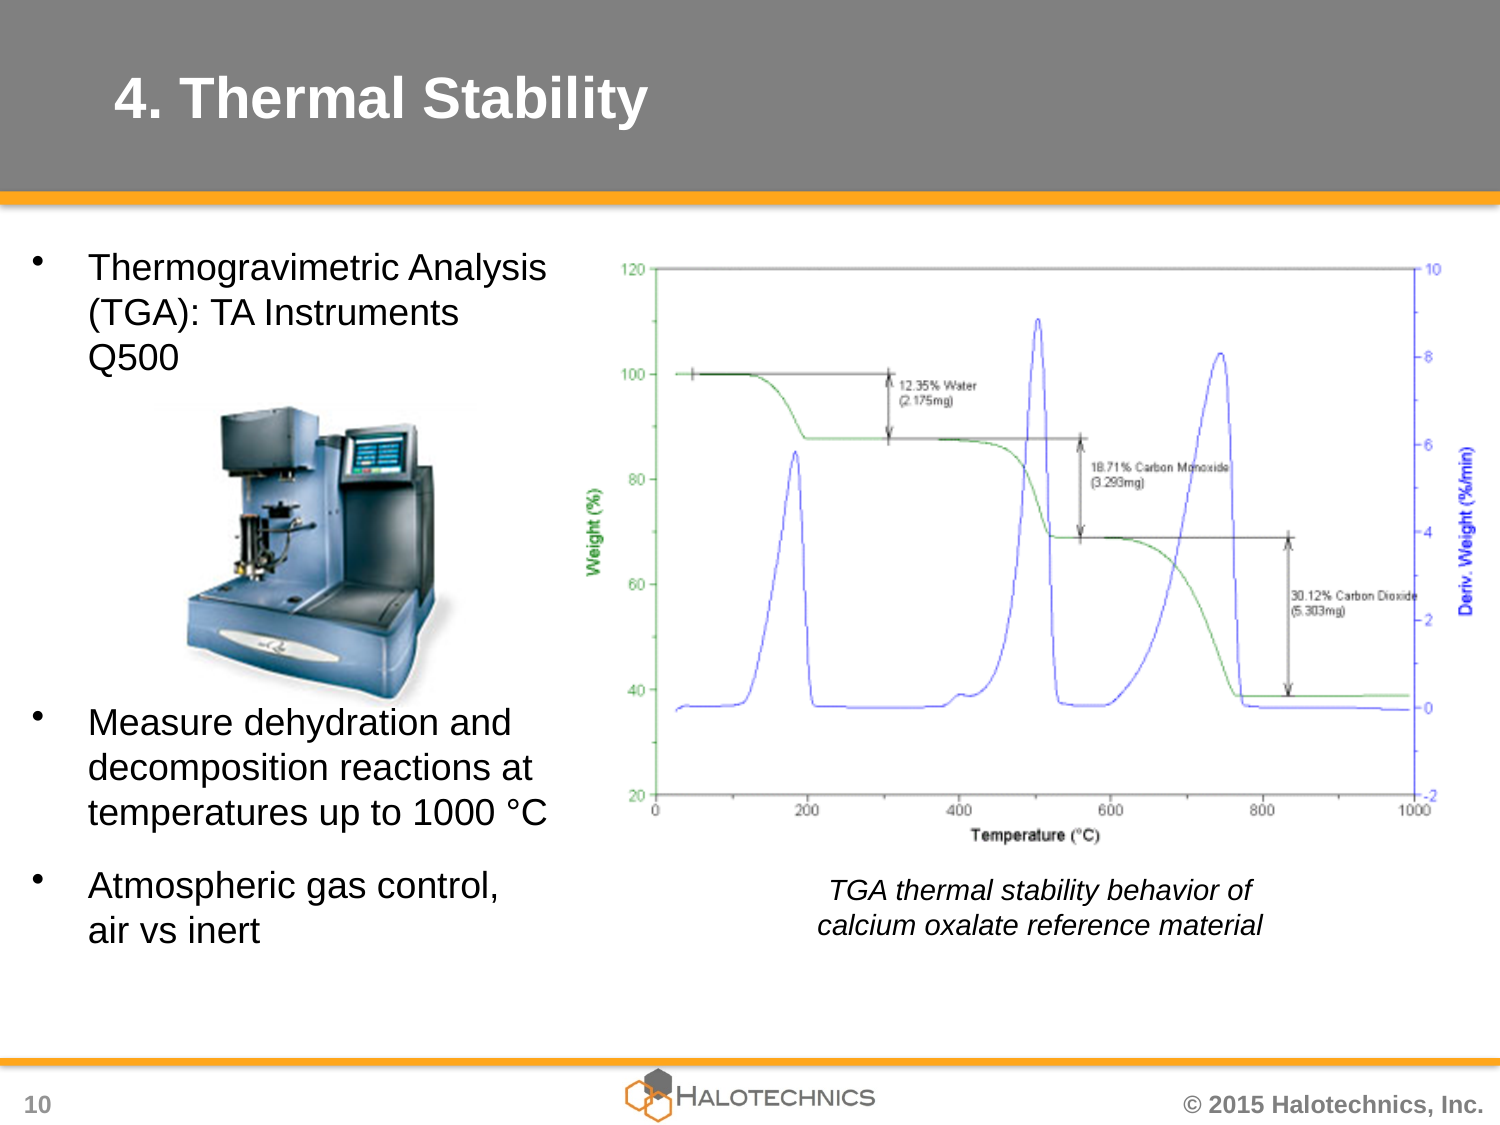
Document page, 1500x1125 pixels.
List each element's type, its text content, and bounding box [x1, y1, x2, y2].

picture [153, 401, 478, 708]
list Thermogravimetric Analysis (TGA): TA Instruments Q500 Measure dehydration and decomposition reactions at temperatures up to 1000 °C Atmospheric gas control, air vs inert [16, 235, 567, 1048]
text_box TGA thermal stability behavior of calcium oxalate reference material [791, 864, 1290, 949]
picture [566, 262, 1500, 848]
title 4. Thermal Stability [99, 0, 1450, 193]
picture [622, 1066, 878, 1125]
